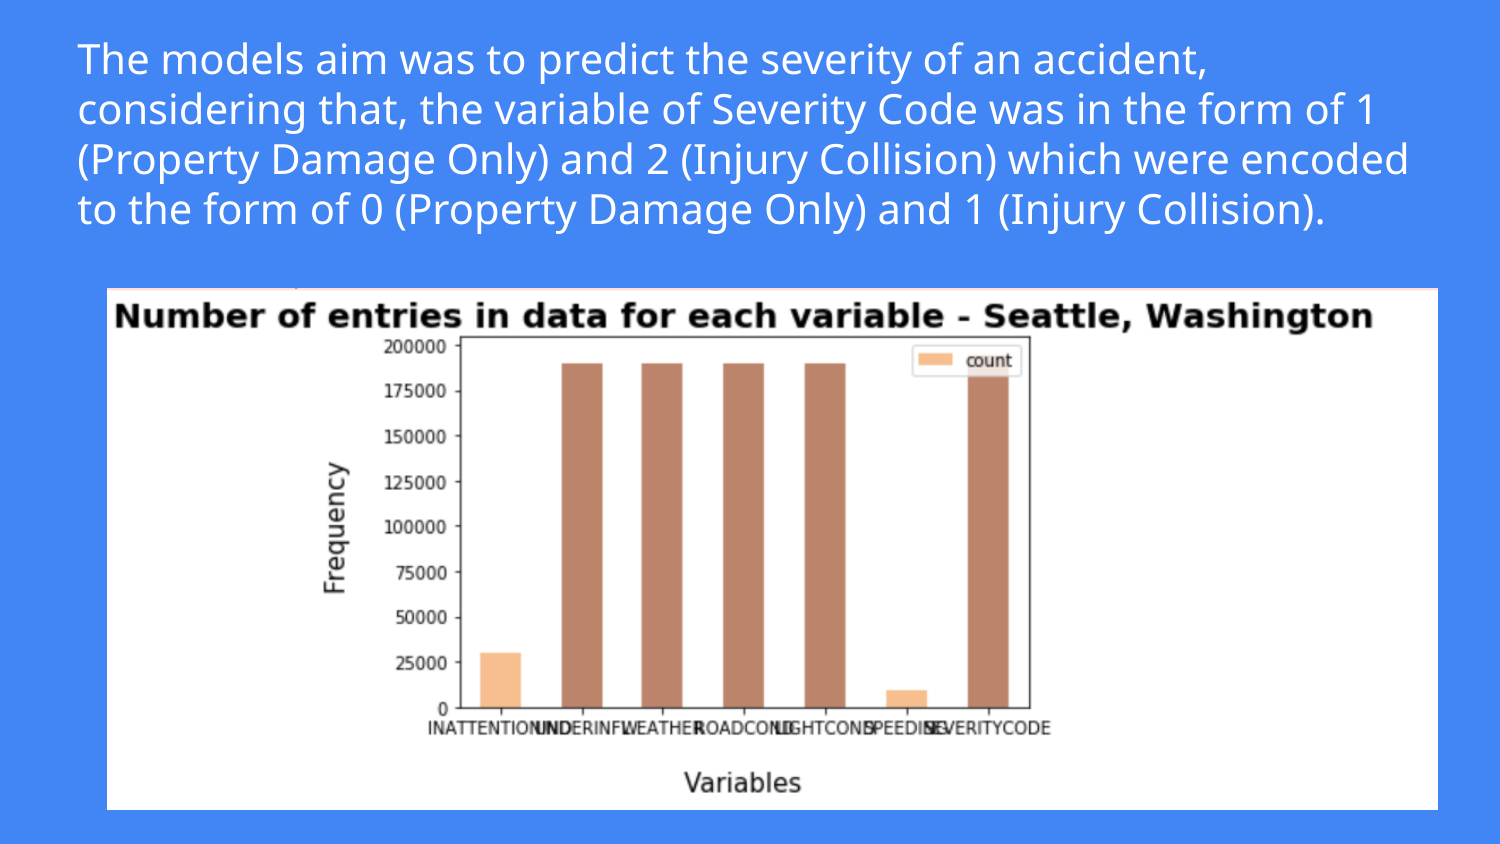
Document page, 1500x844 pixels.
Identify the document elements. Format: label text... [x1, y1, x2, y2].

title The models aim was to predict the severity of an accident, considering that, the variable of Severity Code was in the form of 1 (Property Damage Only) and 2 (Injury Collision) which were encoded to the form of 0 (Property Damage Only) and 1 (Injury Collision). [62, 43, 1438, 273]
picture [106, 288, 1438, 810]
